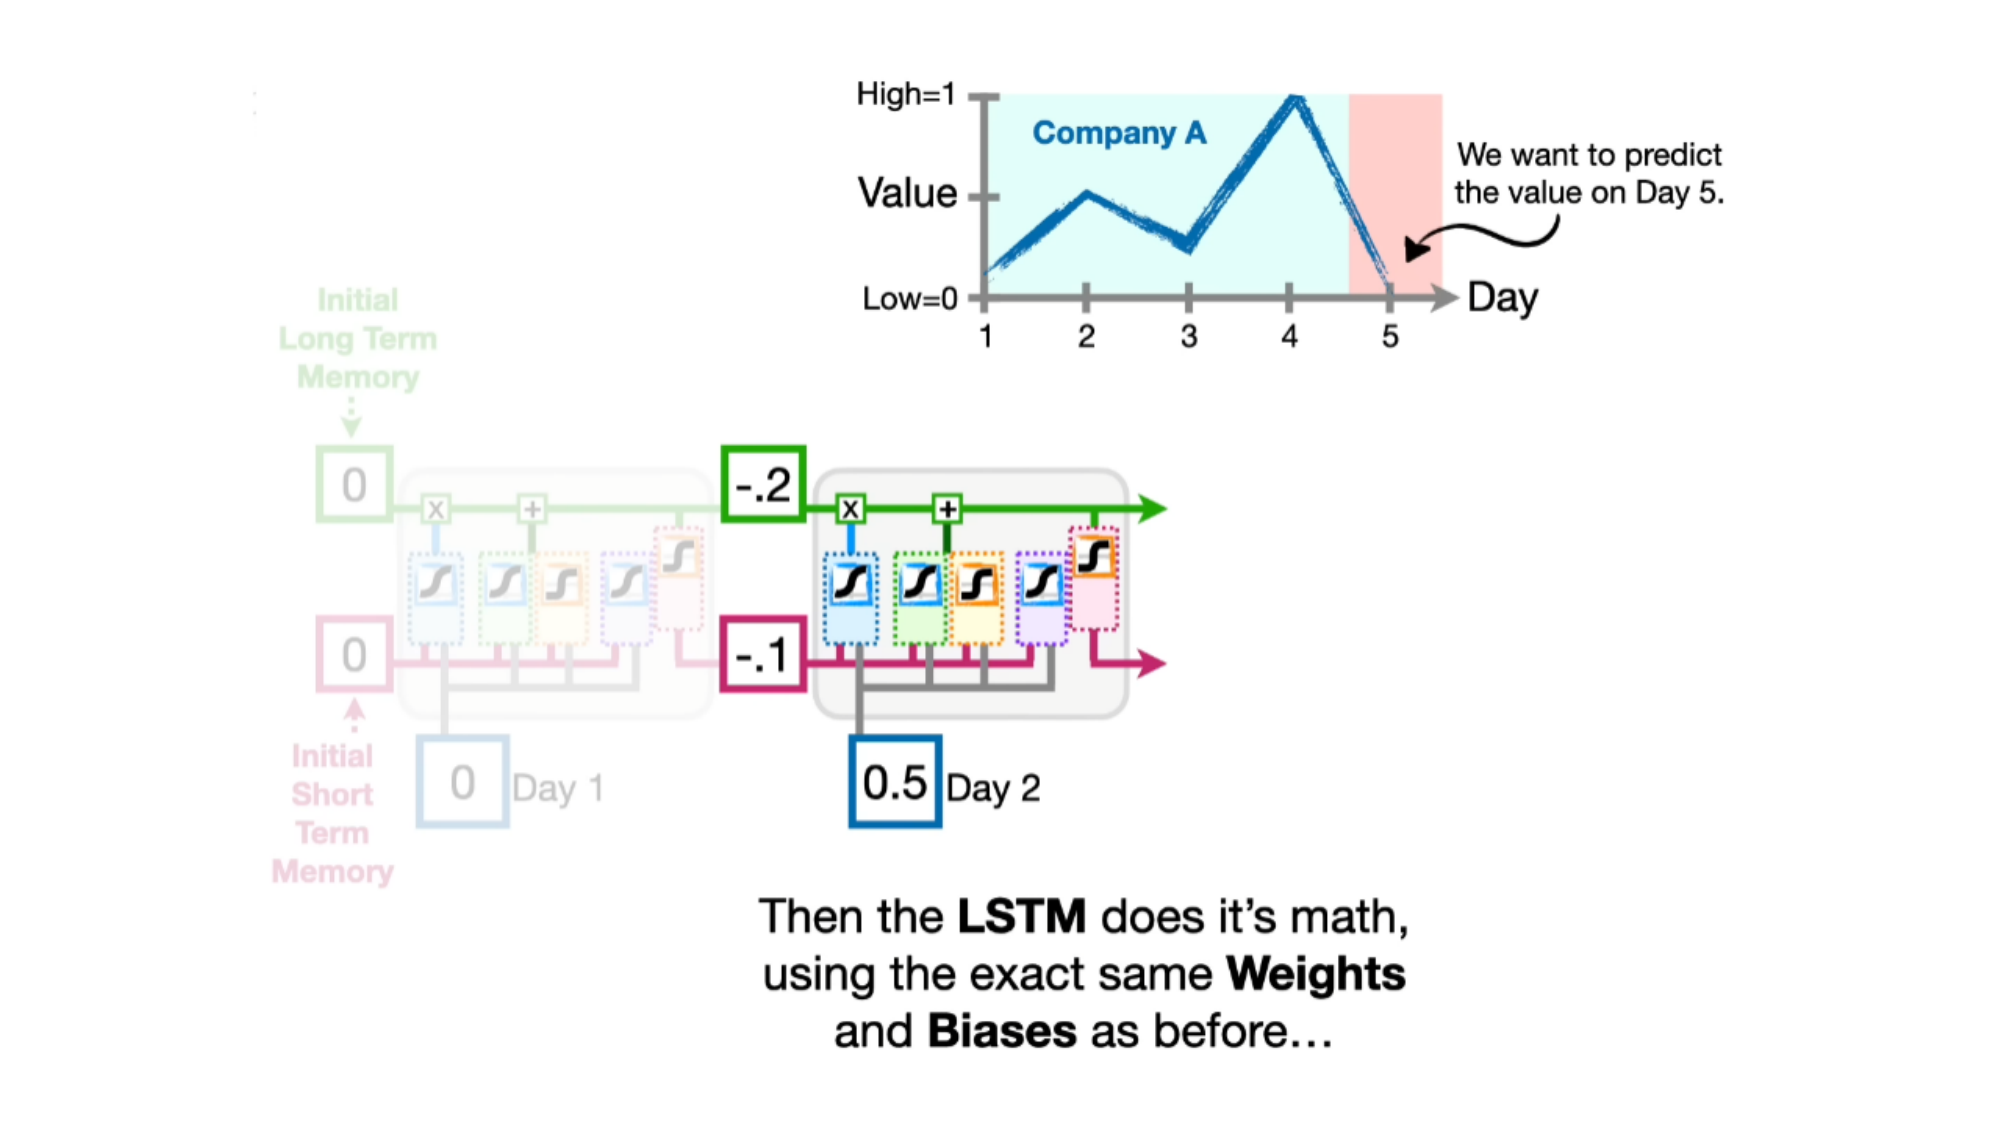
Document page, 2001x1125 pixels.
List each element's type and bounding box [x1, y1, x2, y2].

picture [233, 30, 1767, 1095]
